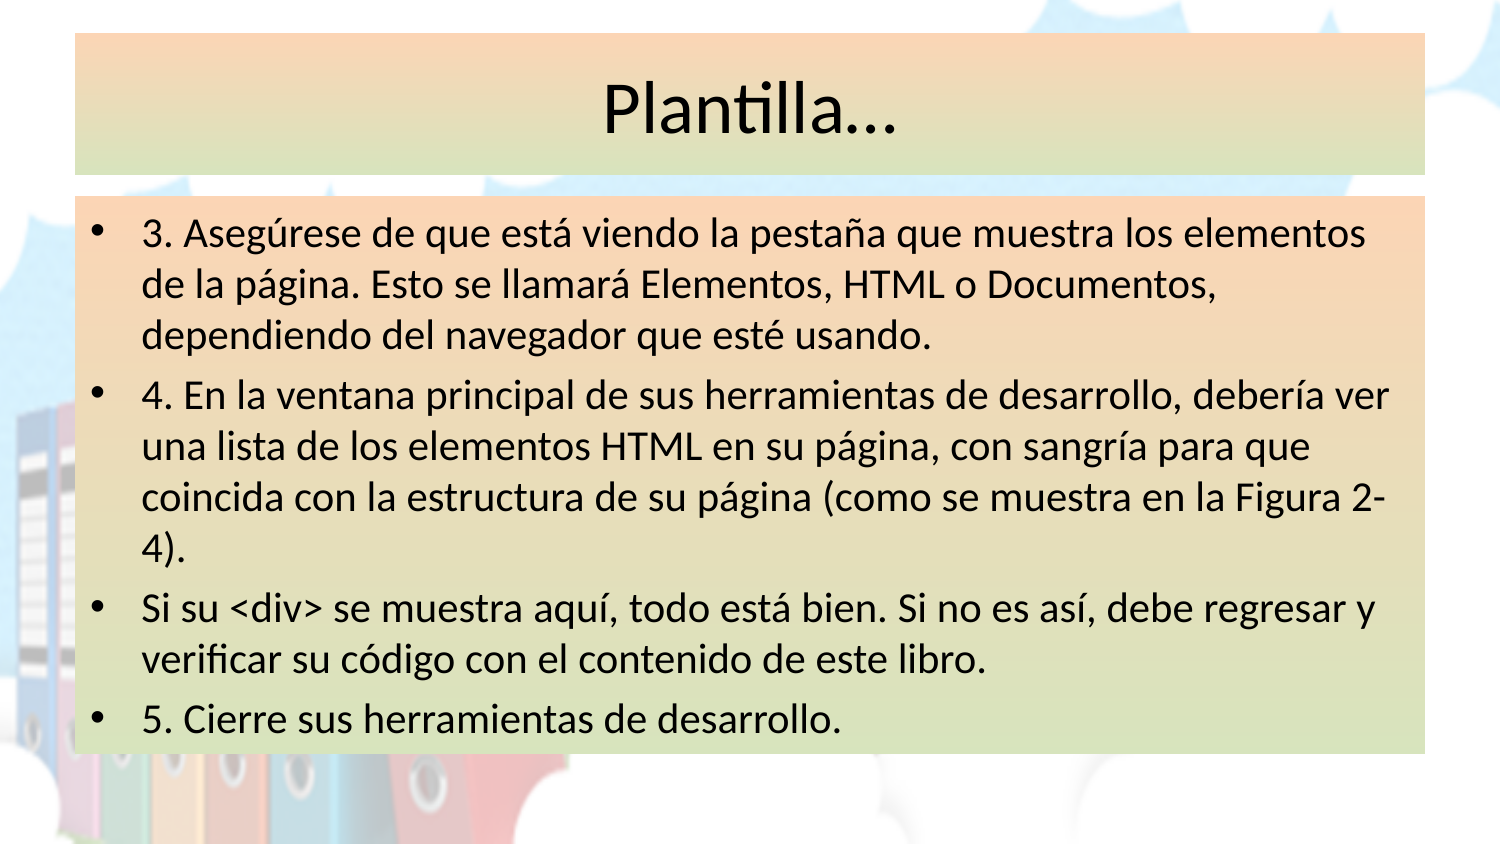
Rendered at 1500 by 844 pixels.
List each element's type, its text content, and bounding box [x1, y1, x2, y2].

list 3. Asegúrese de que está viendo la pestaña que muestra los elementos de la página. Esto se llamará Elementos, HTML o Documentos, dependiendo del navegador que esté usando. 4. En la ventana principal de sus herramientas de desarrollo, debería ver una lista de los elementos HTML en su página, con sangría para que coincida con la estructura de su página (como se muestra en la Figura 2-4). Si su <div> se muestra aquí, todo está bien. Si no es así, debe regresar y verificar su código con el contenido de este libro. 5. Cierre sus herramientas de desarrollo. [75, 196, 1425, 754]
title Plantilla… [75, 33, 1425, 175]
